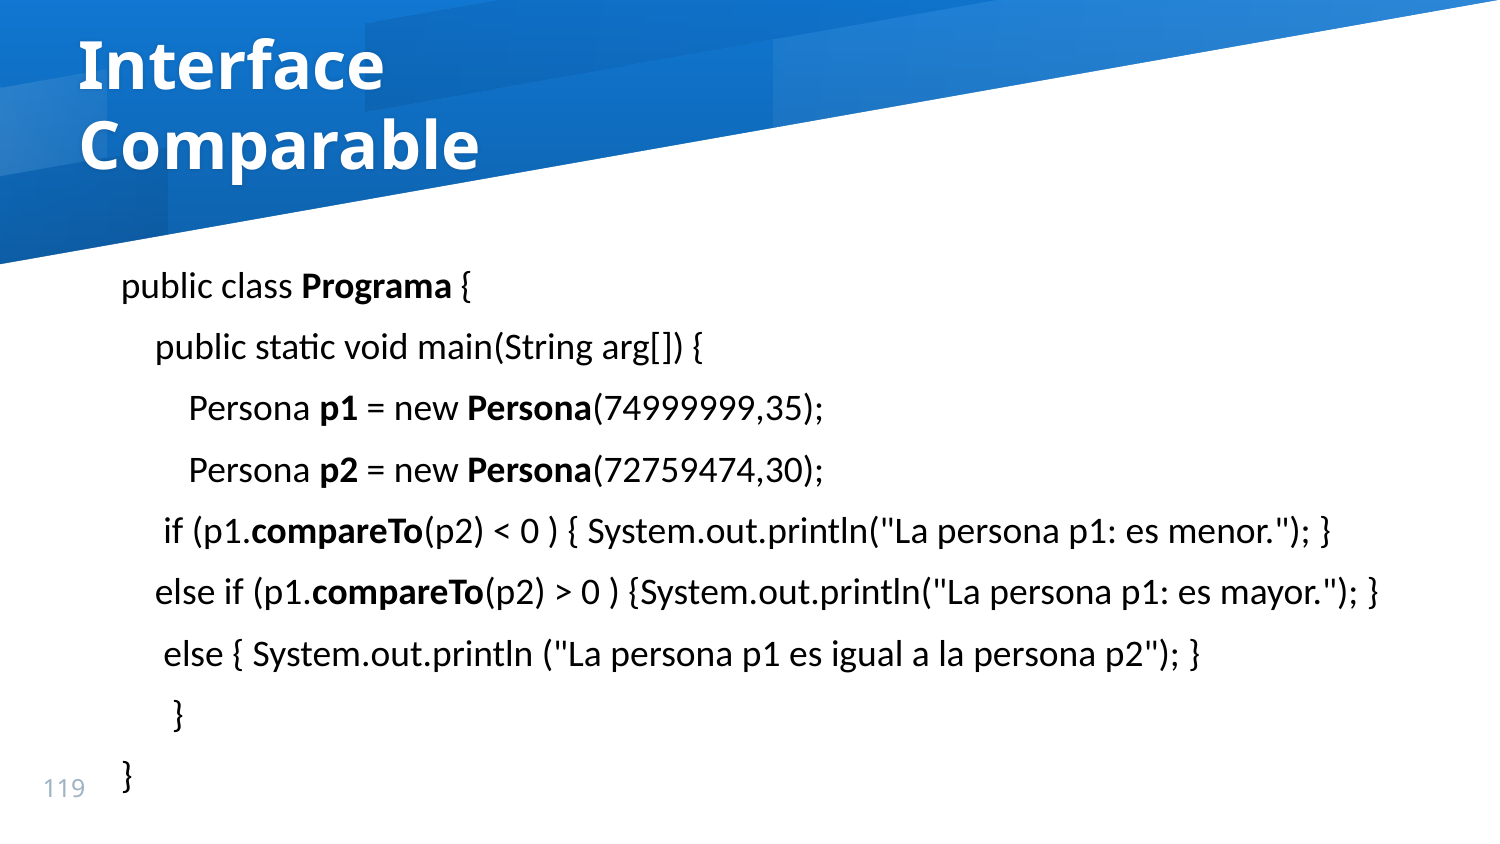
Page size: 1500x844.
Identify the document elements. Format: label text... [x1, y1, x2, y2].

title Interface Comparable [78, 21, 1136, 184]
list public class Programa { public static void main(String arg[]) { Persona p1 = new Persona(74999999,35); Persona p2 = new Persona(72759474,30); if (p1.compareTo(p2) < 0 ) { System.out.println("La persona p1: es menor."); } else if (p1.compareTo(p2) > 0 ) {System.out.println("La persona p1: es mayor."); } else { System.out.println ("La persona p1 es igual a la persona p2"); } } } [120, 265, 1410, 571]
slide_number 119 [42, 766, 122, 807]
